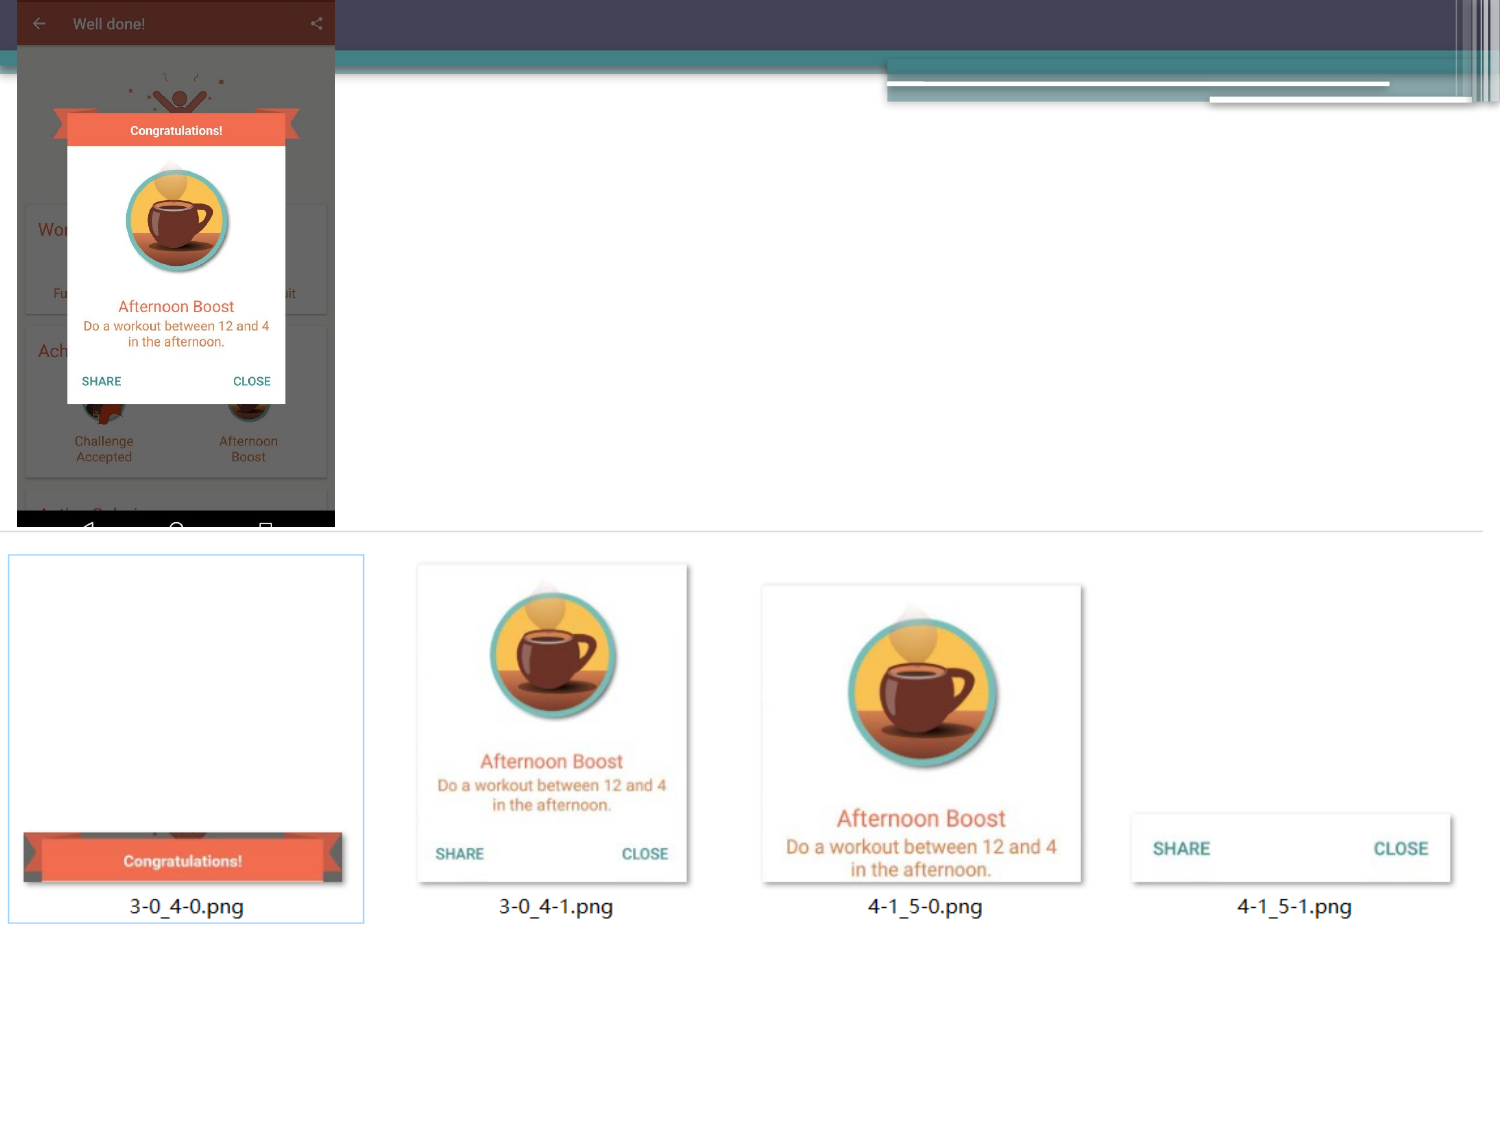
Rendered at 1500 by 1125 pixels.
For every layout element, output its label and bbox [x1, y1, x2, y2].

picture [0, 0, 1483, 937]
